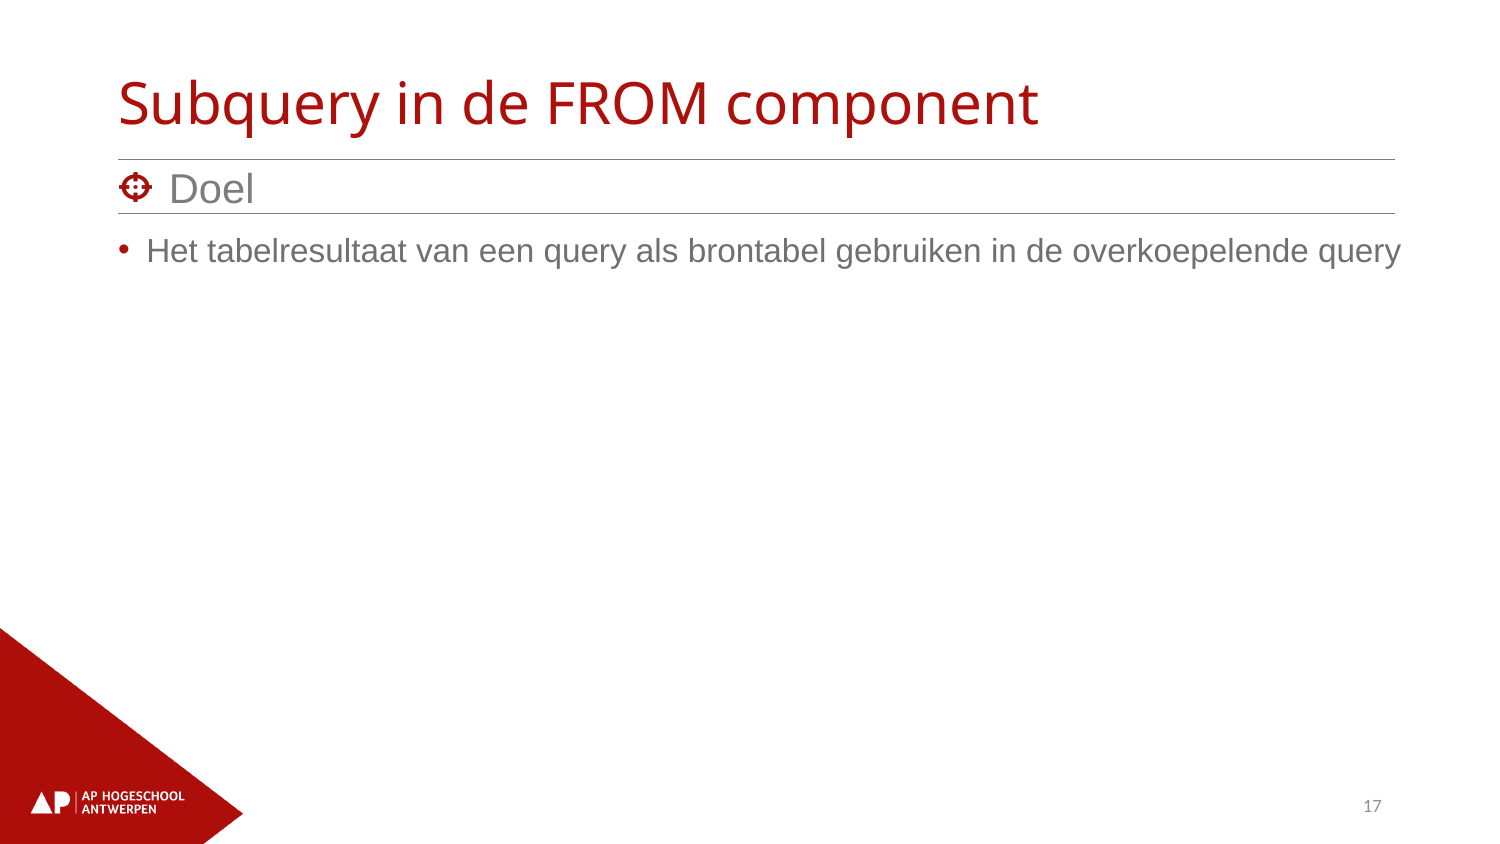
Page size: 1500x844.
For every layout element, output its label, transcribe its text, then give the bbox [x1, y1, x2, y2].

slide_number 17 [1263, 782, 1397, 827]
title Subquery in de FROM component [103, 66, 1397, 141]
picture [0, 623, 246, 844]
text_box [118, 154, 1429, 214]
text_box Het tabelresultaat van een query als brontabel gebruiken in de overkoepelende query [103, 225, 1466, 315]
